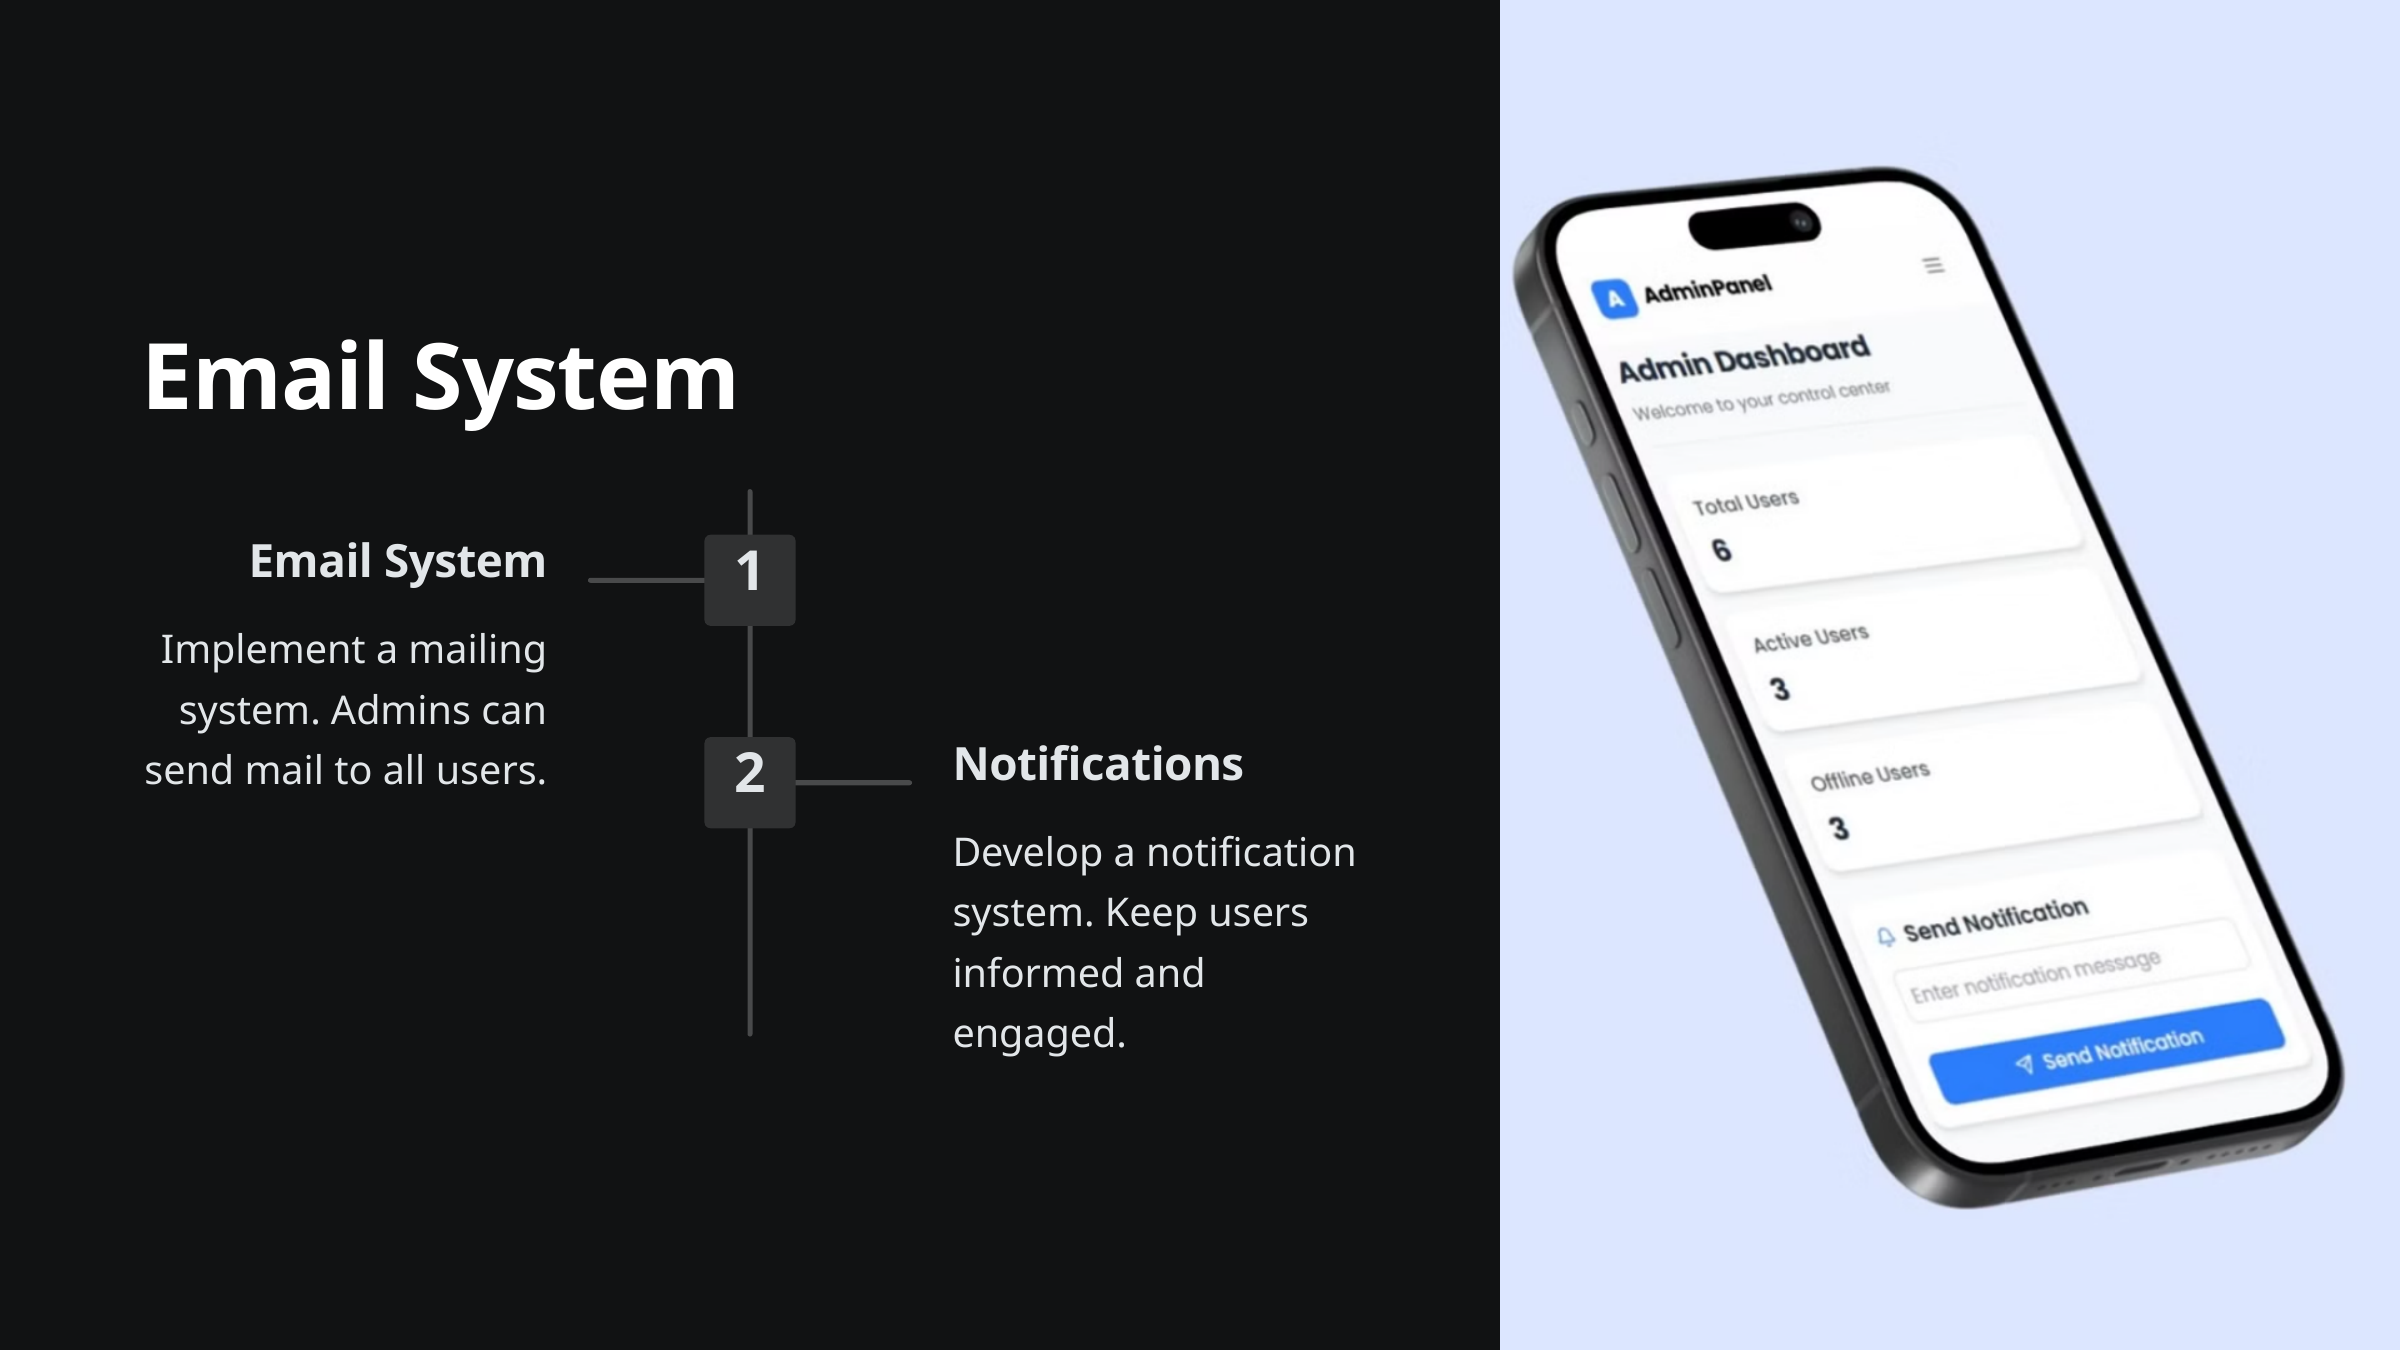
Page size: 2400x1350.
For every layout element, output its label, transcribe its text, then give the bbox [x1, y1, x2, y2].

text_box Implement a mailing system. Admins can send mail to all users. [141, 611, 548, 794]
text_box [747, 626, 753, 737]
text_box [796, 780, 913, 786]
text_box Email System [141, 313, 1062, 429]
text_box 2 [722, 748, 778, 818]
text_box Develop a notification system. Keep users informed and engaged. [952, 813, 1359, 997]
text_box [747, 489, 753, 534]
text_box 1 [722, 545, 778, 615]
picture [1499, 0, 2400, 1350]
text_box Notifications [952, 732, 1359, 790]
text_box [704, 737, 796, 829]
text_box [747, 829, 753, 1037]
text_box Email System [141, 529, 548, 588]
text_box [588, 577, 704, 583]
text_box [704, 534, 796, 626]
